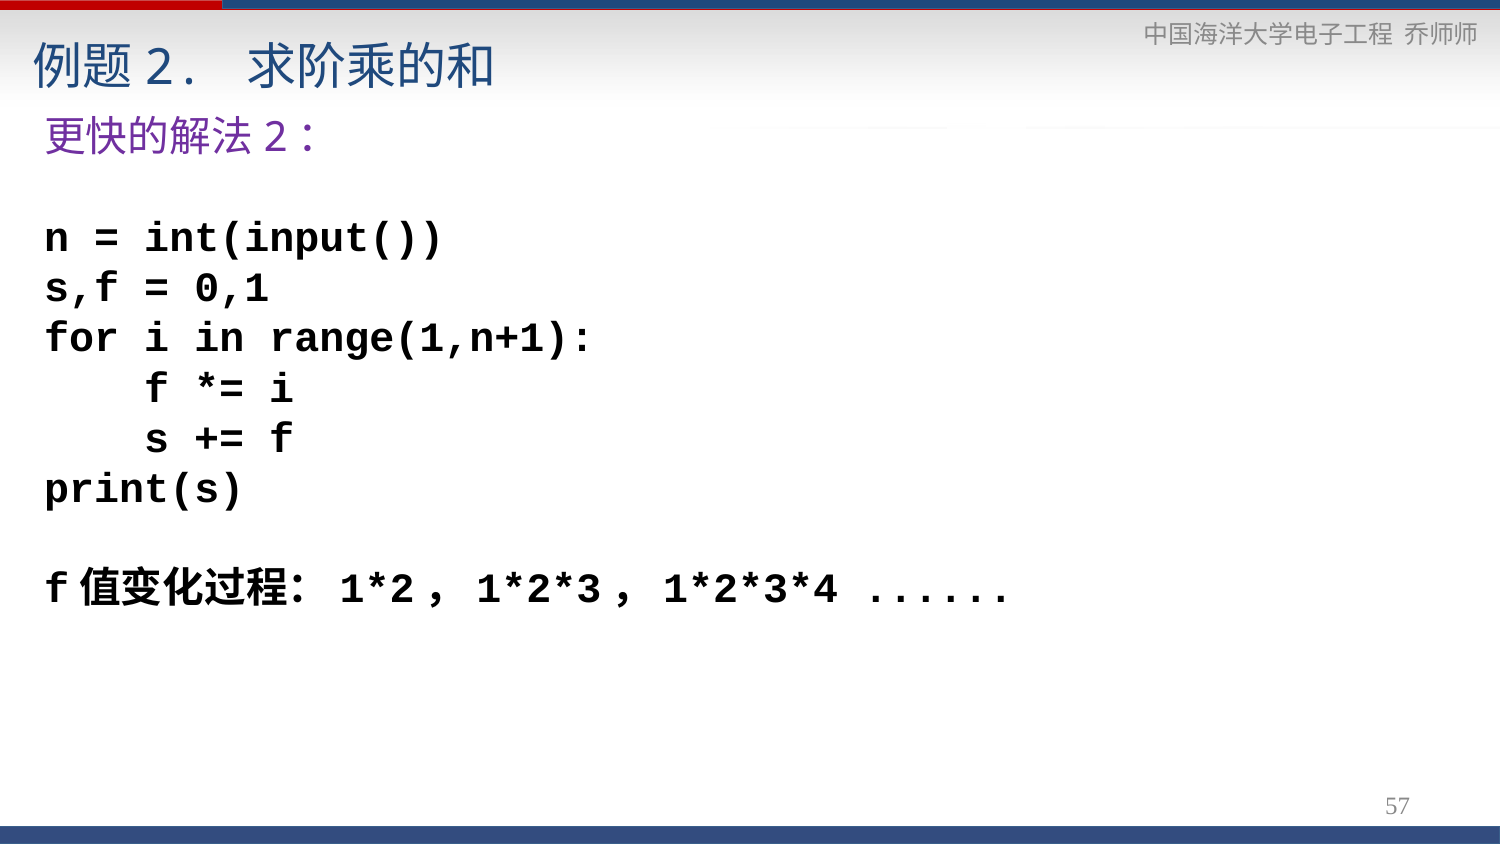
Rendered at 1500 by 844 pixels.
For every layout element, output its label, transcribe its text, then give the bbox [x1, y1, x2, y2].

picture [0, 10, 1500, 129]
title 例题2. 求阶乘的和 [17, 20, 1389, 109]
slide_number 57 [1074, 782, 1425, 828]
text_box 更快的解法2： n = int(input()) s,f = 0,1 for i in range(1,n+1): f *= i s += f print(s) f值变化过程：1*2，1*2*3，1*2*3*4 ...... [29, 102, 1477, 618]
